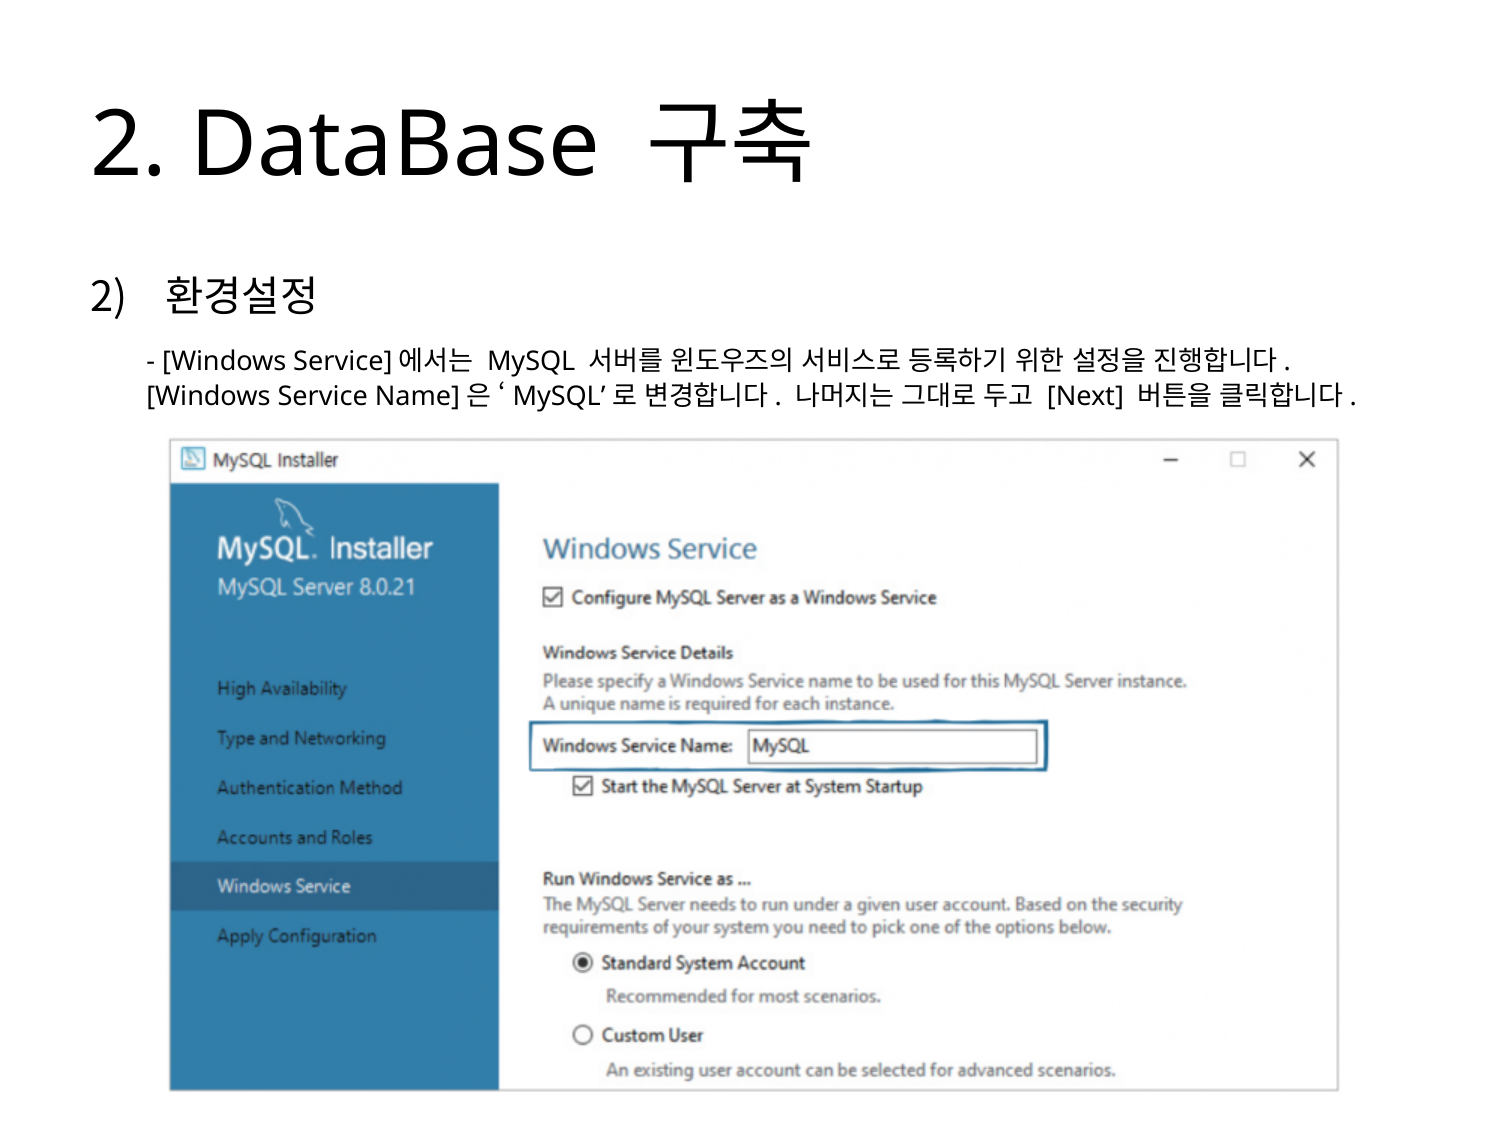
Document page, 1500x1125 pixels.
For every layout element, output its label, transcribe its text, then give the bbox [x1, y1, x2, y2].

title 2. DataBase 구축 [75, 45, 1425, 233]
list 환경설정 - [Windows Service]에서는 MySQL 서버를 윈도우즈의 서비스로 등록하기 위한 설정을 진행합니다. [Windows Service Name]은 ‘MySQL’로 변경합니다. 나머지는 그대로 두고 [Next] 버튼을 클릭합니다. [75, 262, 1425, 1005]
picture [163, 432, 1341, 1096]
